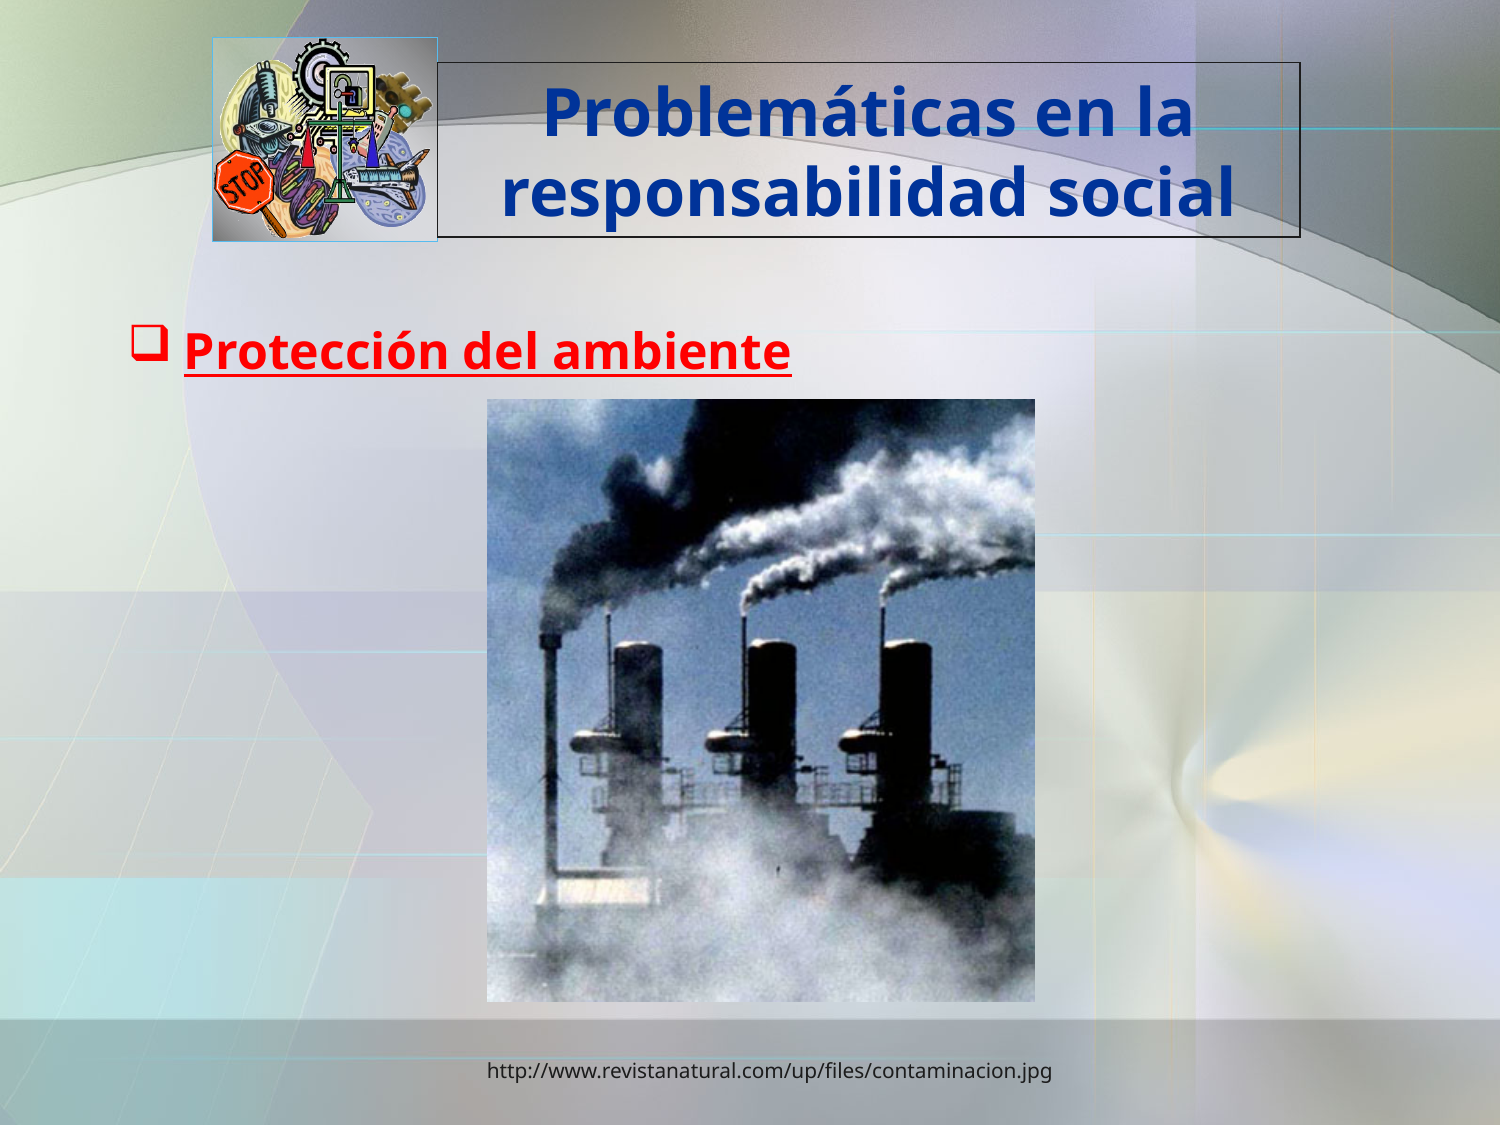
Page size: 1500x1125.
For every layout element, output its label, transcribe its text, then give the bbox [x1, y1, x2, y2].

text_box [212, 37, 438, 251]
text_box Problemáticas en la responsabilidad social [441, 62, 1300, 238]
picture [0, 0, 1500, 1125]
text_box http://www.revistanatural.com/up/files/contaminacion.jpg [472, 1050, 1068, 1090]
text_box Protección del ambiente [112, 312, 808, 388]
